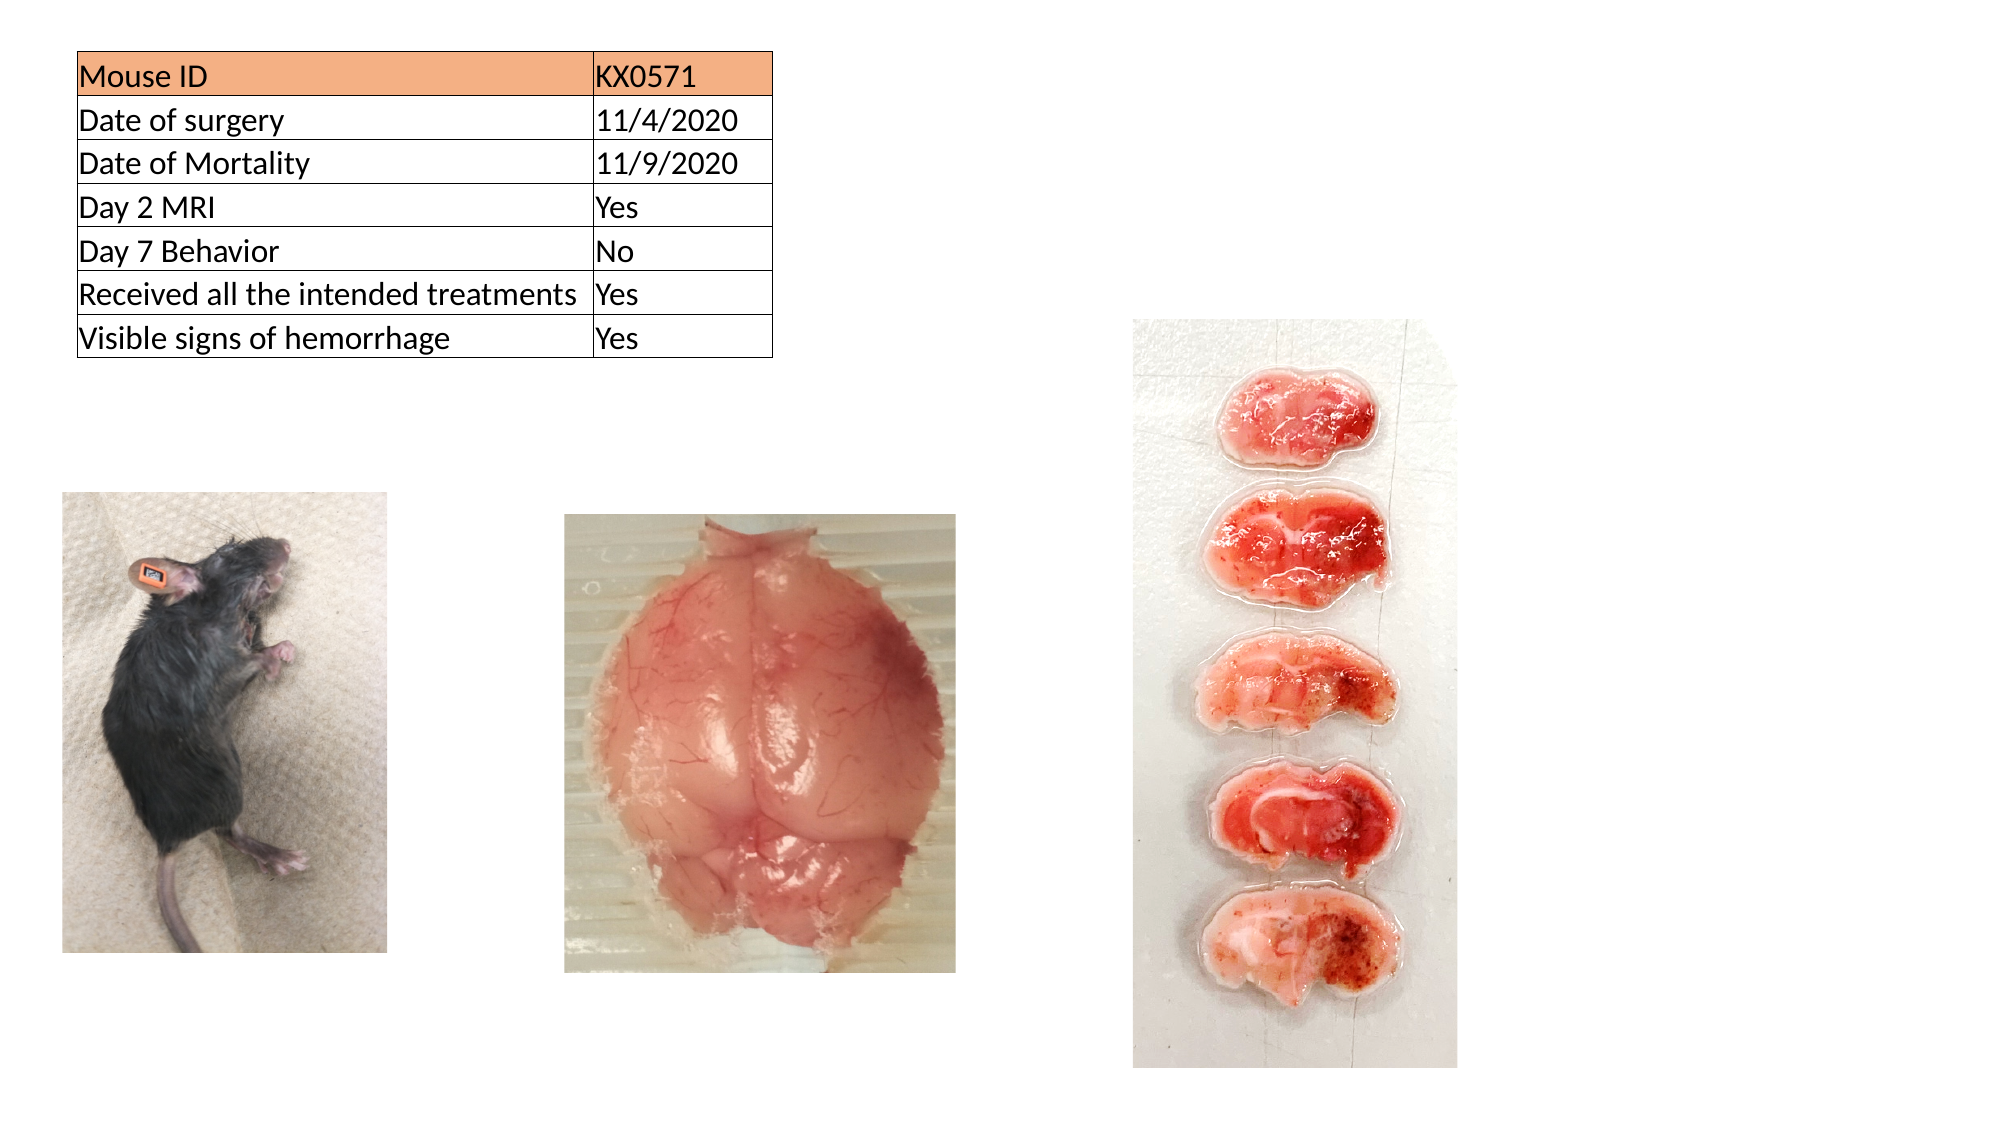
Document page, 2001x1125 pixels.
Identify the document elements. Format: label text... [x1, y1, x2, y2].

table_header KX0571 [594, 52, 772, 95]
picture [1132, 319, 1458, 1068]
table_cell 11/9/2020 [594, 140, 772, 183]
picture [62, 492, 388, 954]
picture [530, 514, 990, 973]
table_cell Yes [594, 184, 772, 226]
table_cell Date of Mortality [78, 140, 593, 183]
table_header Mouse ID [78, 52, 593, 95]
table_cell Visible signs of hemorrhage [78, 315, 593, 357]
table_cell Day 2 MRI [78, 184, 593, 226]
table_cell Day 7 Behavior [78, 227, 593, 270]
table_cell Date of surgery [78, 96, 593, 139]
table_cell No [594, 227, 772, 270]
table_cell Yes [594, 315, 772, 357]
table_cell Received all the intended treatments [78, 271, 593, 314]
table_cell 11/4/2020 [594, 96, 772, 139]
table_cell Yes [594, 271, 772, 314]
